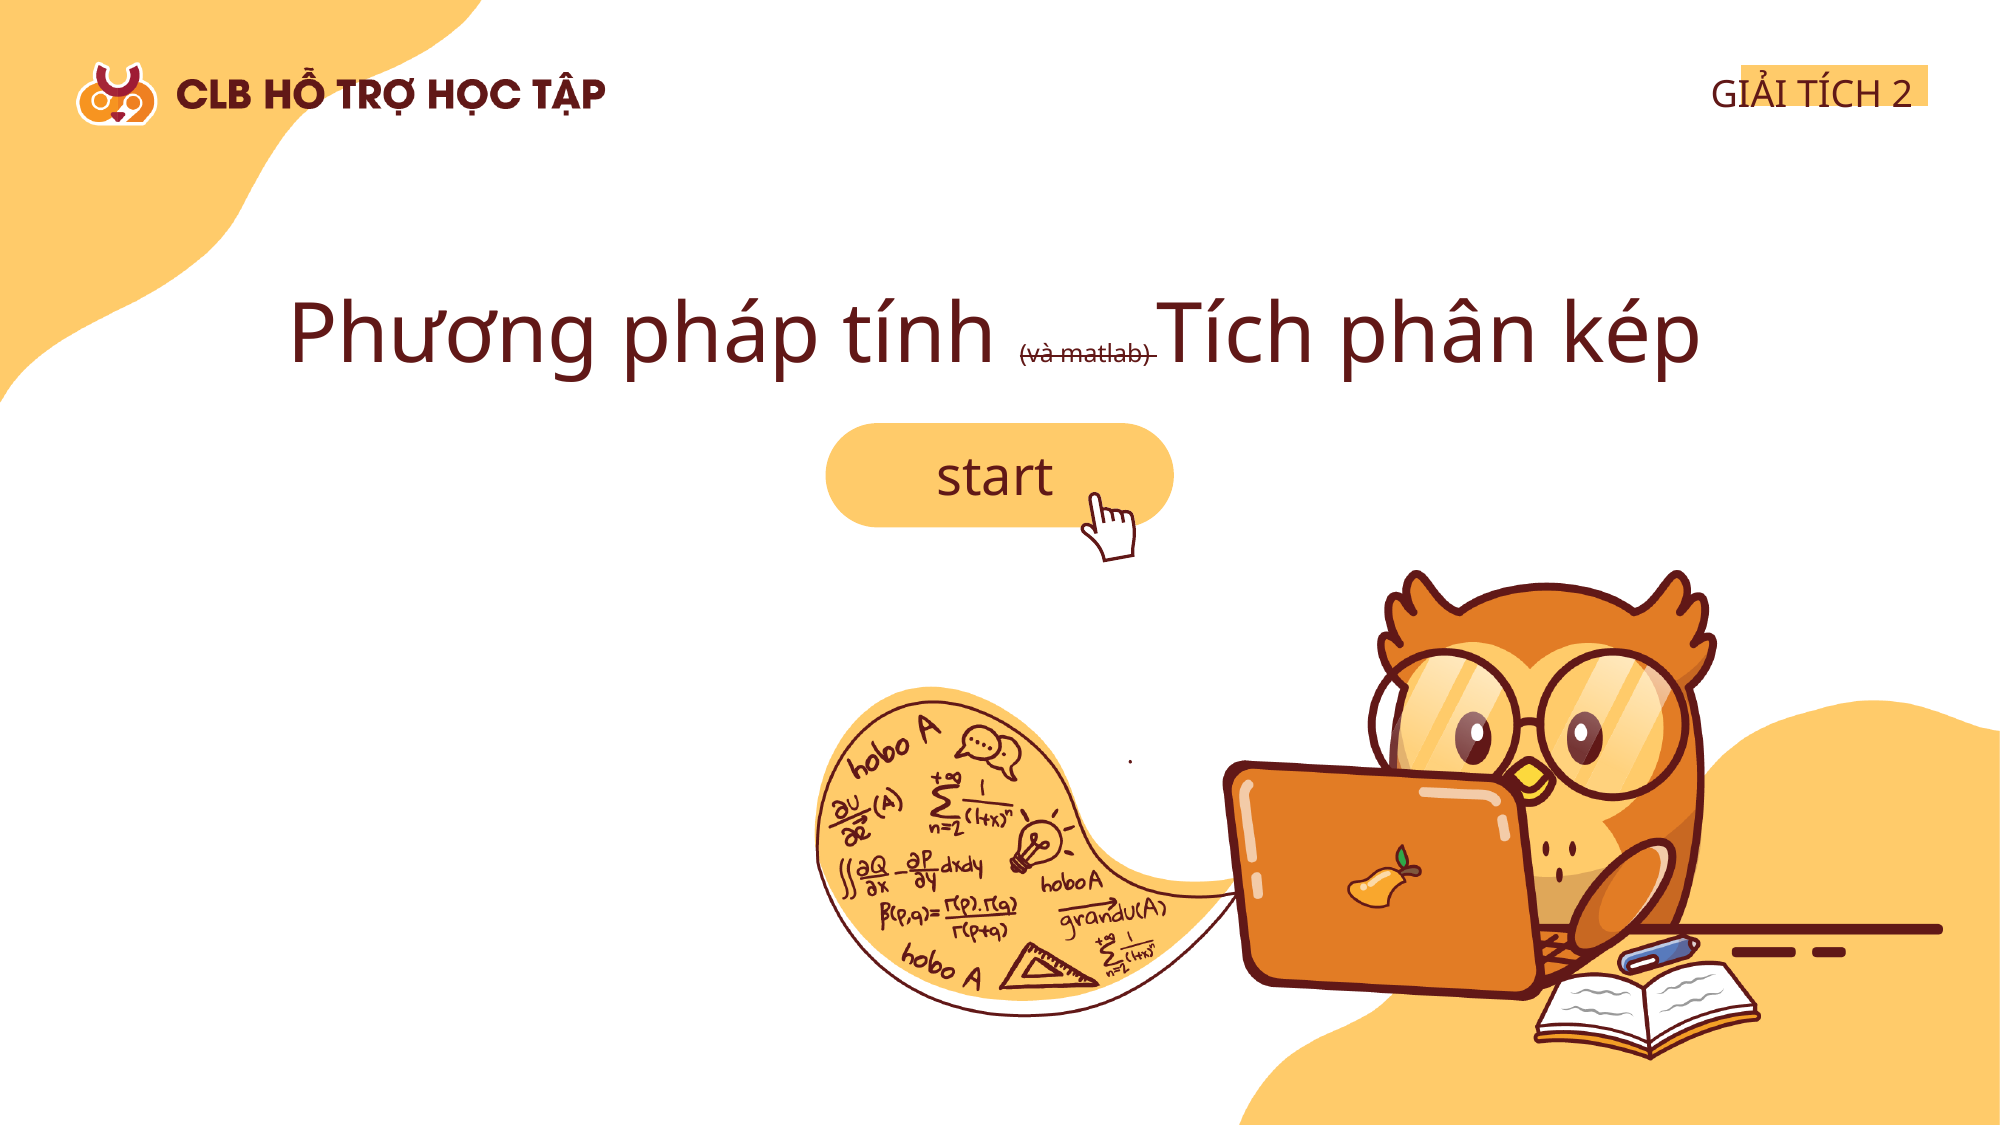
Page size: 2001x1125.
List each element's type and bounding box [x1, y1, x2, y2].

picture [0, 0, 2000, 1125]
text_box [825, 423, 1174, 563]
